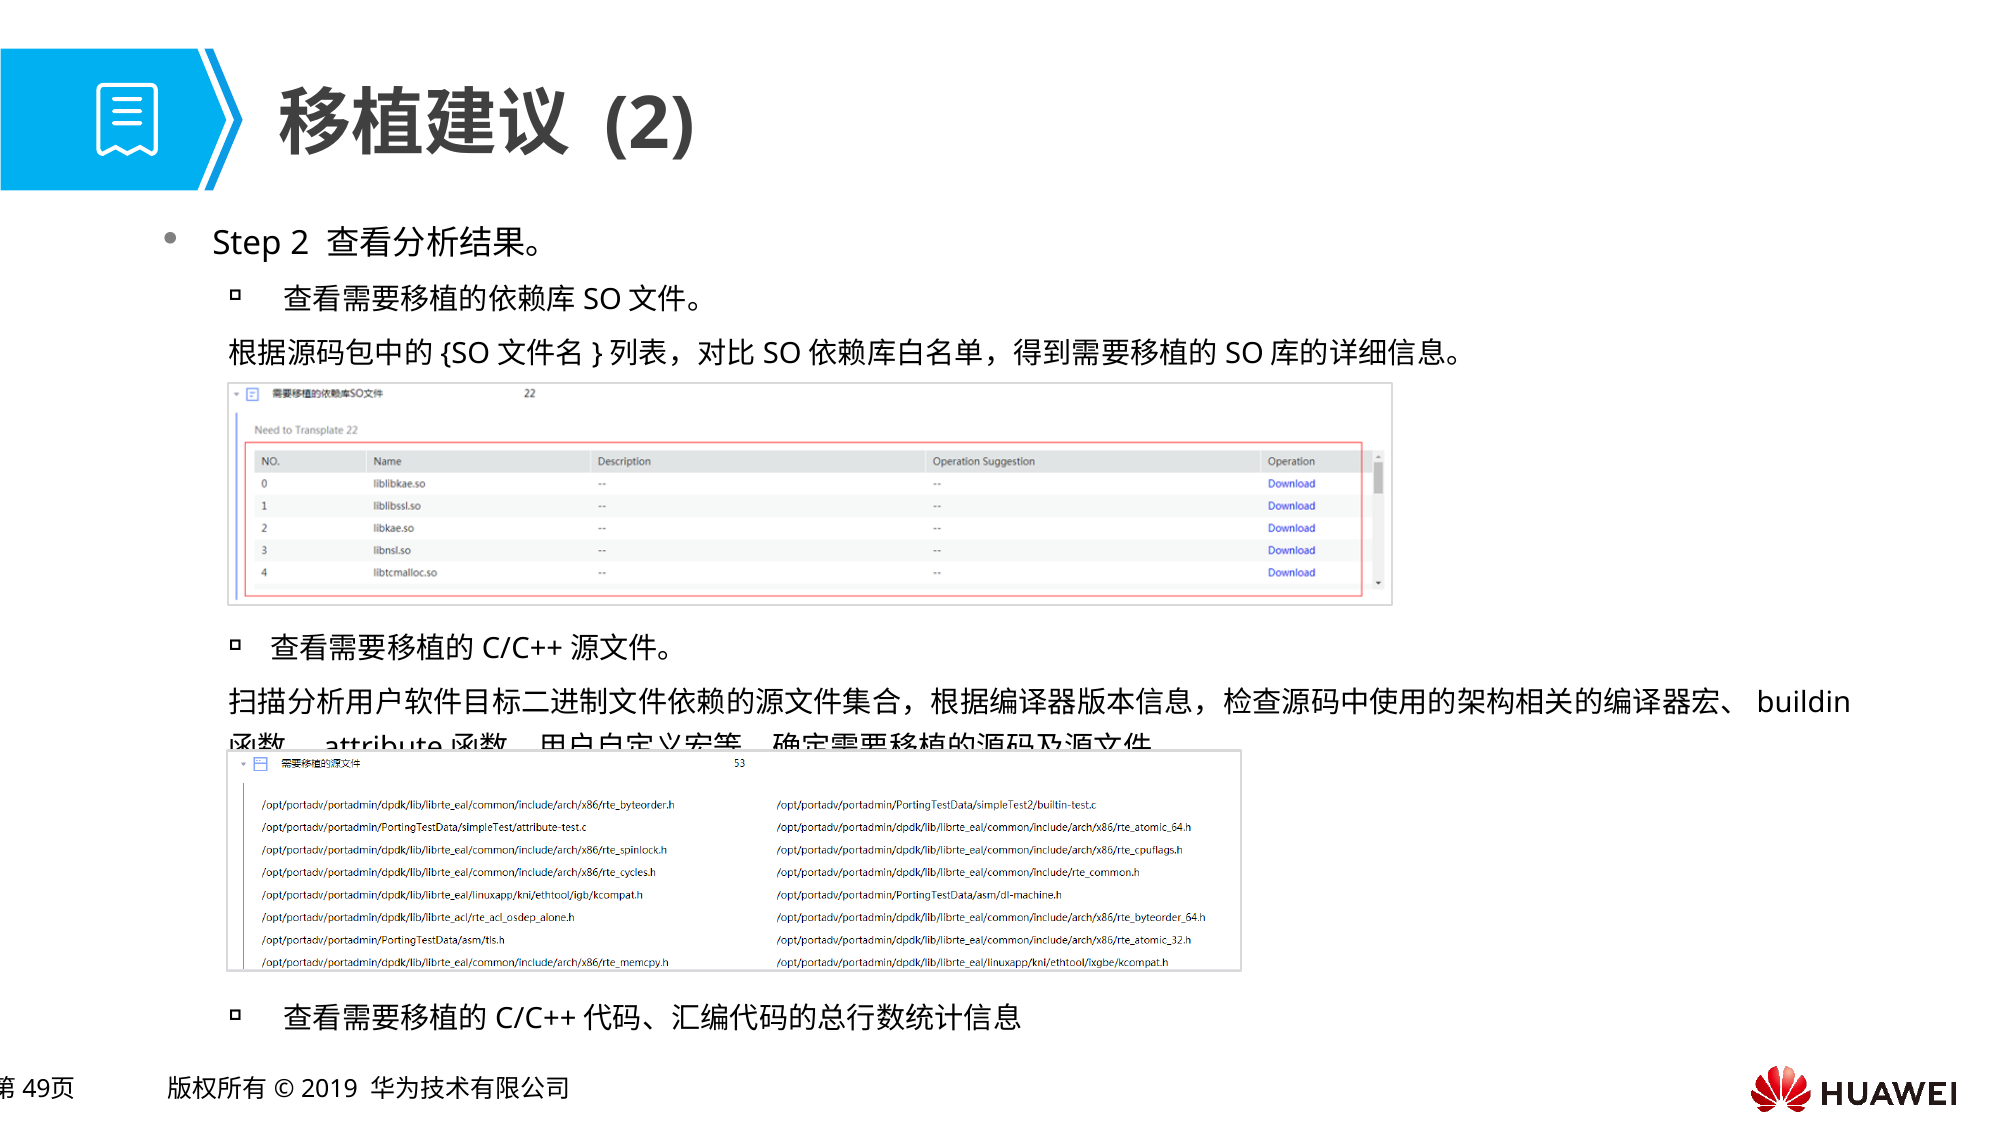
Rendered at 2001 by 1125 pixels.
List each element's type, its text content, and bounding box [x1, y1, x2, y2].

picture [228, 383, 1391, 605]
list Step 2 查看分析结果。 查看需要移植的依赖库SO文件。 根据源码包中的{SO文件名}列表，对比SO依赖库白名单，得到需要移植的SO库的详细信息。 查看需要移植的C/C++源文件。 扫描分析用户软件目标二进制文件依赖的源文件集合，根据编译器版本信息，检查源码中使用的架构相关的编译器宏、buildin函数、attribute函数、用户自定义宏等，确定需要移植的源码及源文件。 查看需要移植的C/C++代码、汇编代码的总行数统计信息 [149, 202, 1883, 971]
picture [227, 751, 1241, 971]
title 移植建议 (2) [261, 67, 1875, 173]
picture [1751, 1066, 1956, 1112]
